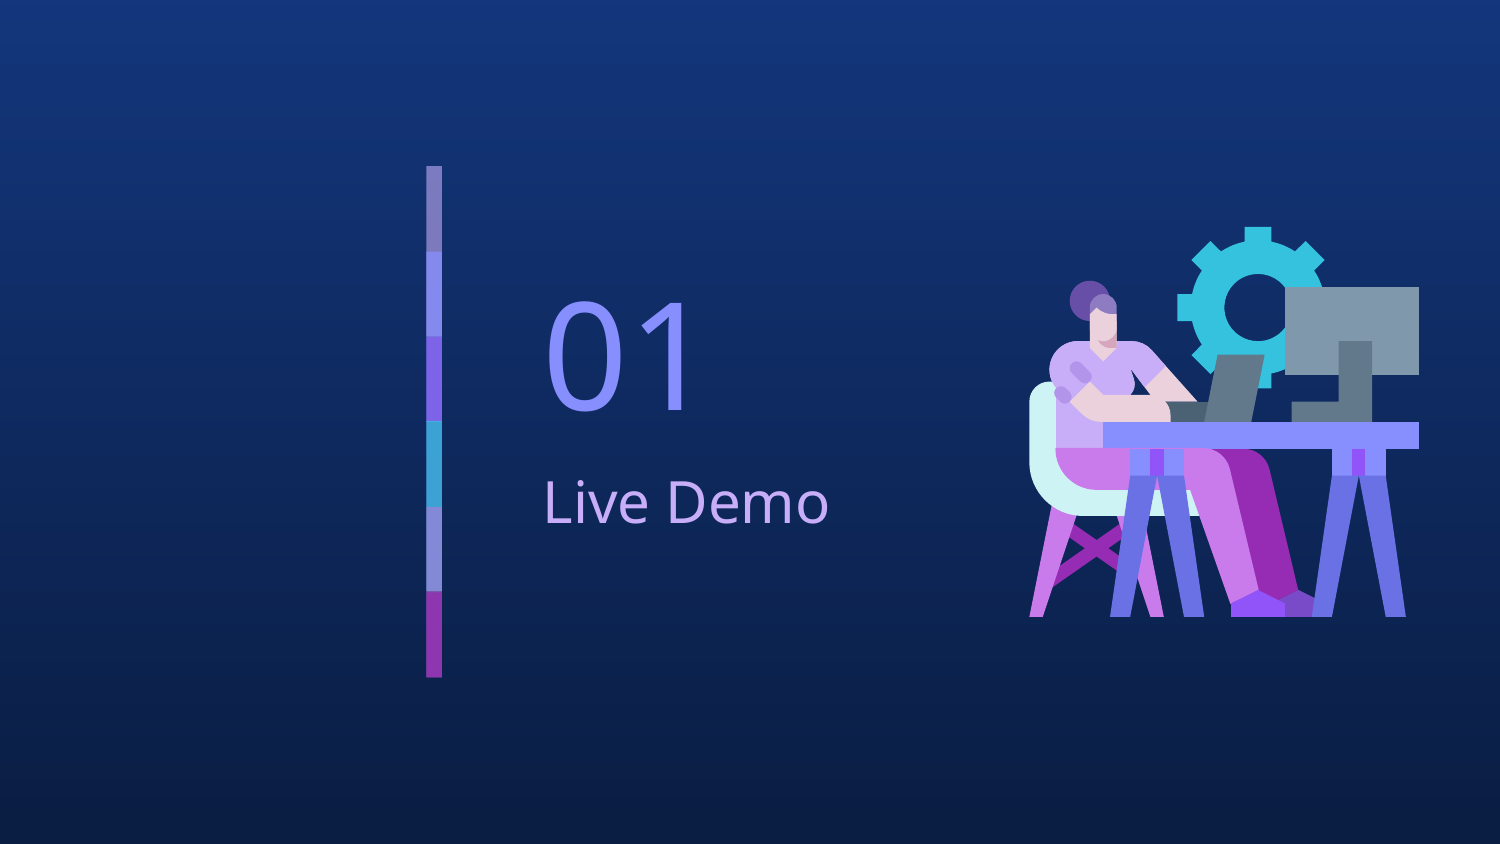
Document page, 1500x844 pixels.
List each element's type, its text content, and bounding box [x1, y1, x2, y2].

title 01 [527, 249, 790, 450]
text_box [1029, 226, 1420, 618]
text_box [425, 165, 443, 678]
title Live Demo [527, 450, 958, 595]
